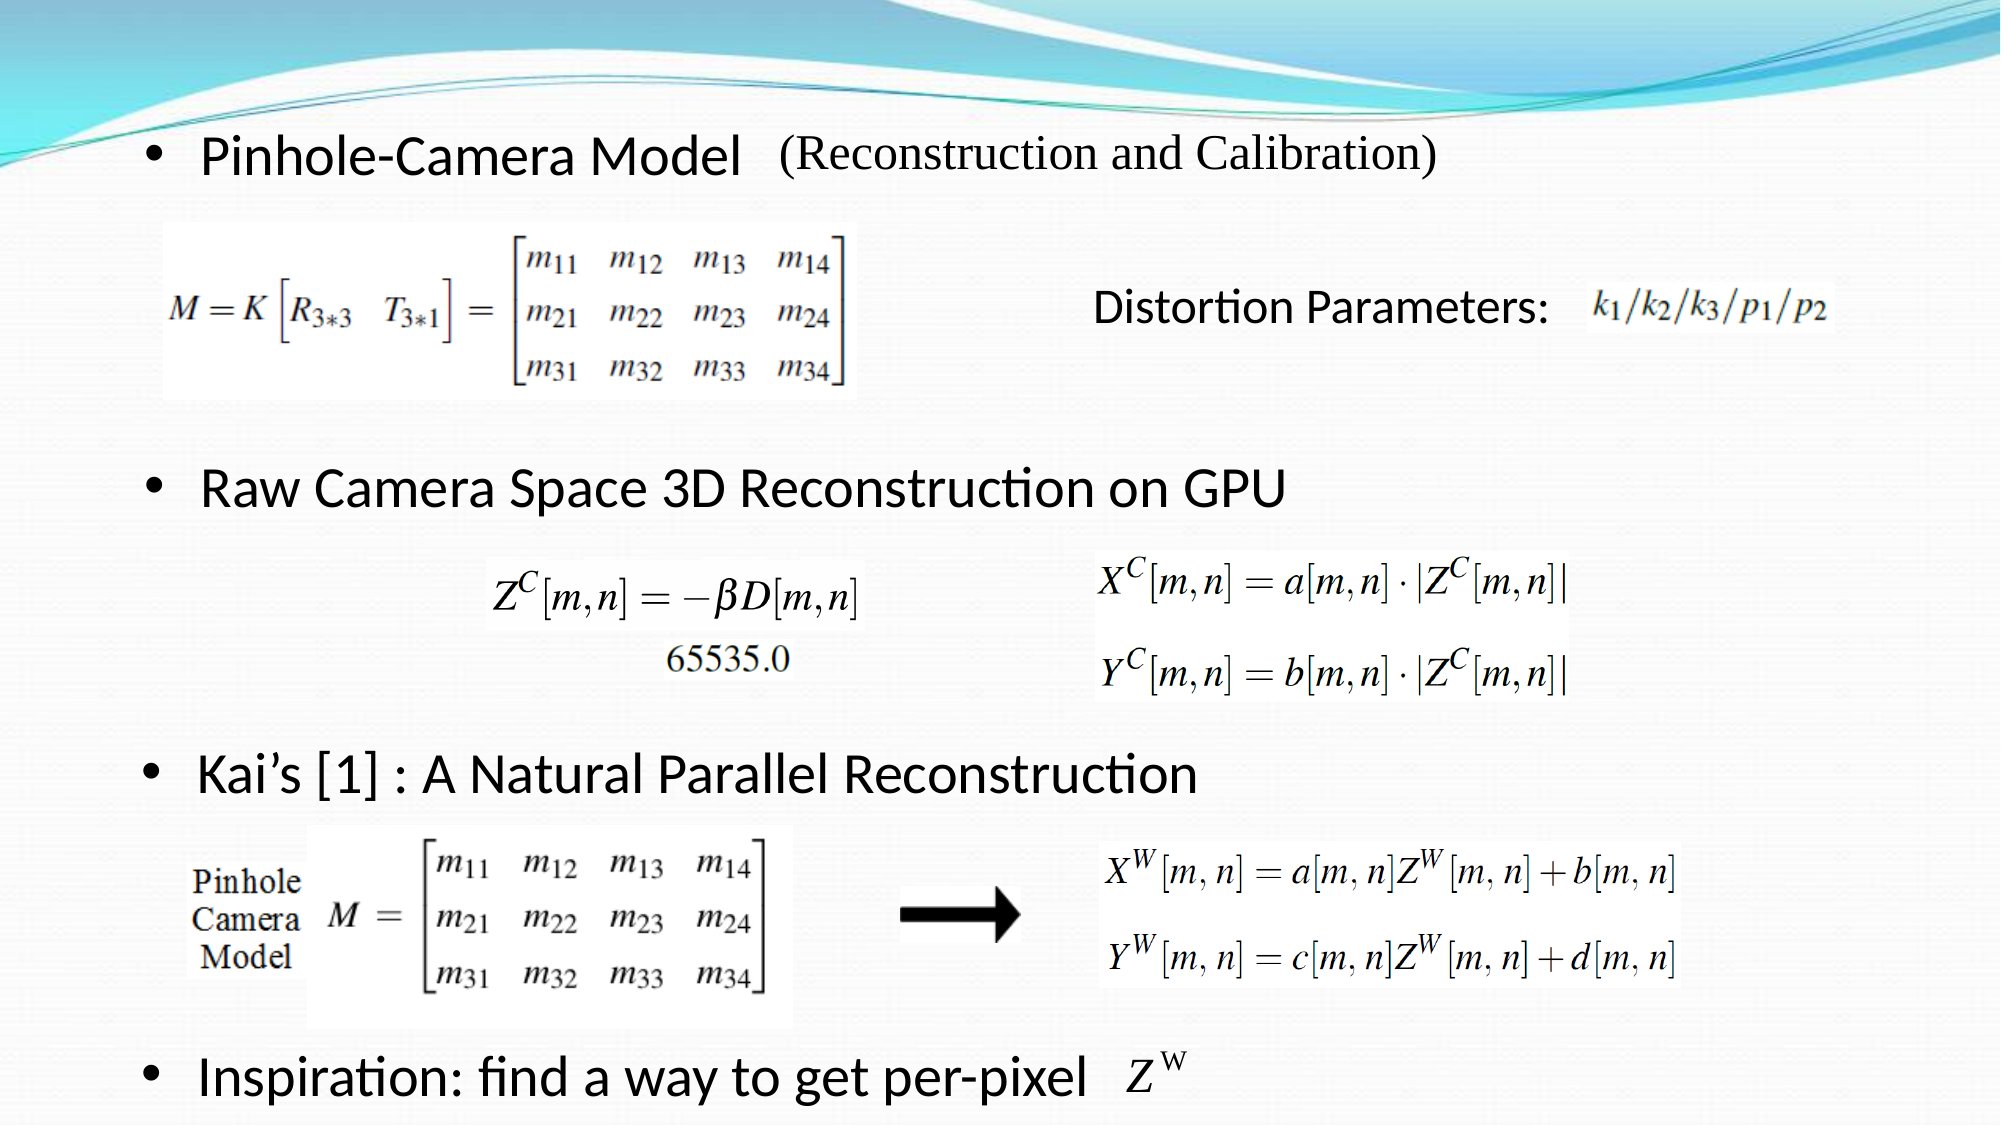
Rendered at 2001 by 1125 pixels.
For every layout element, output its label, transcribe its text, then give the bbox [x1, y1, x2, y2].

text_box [1117, 1039, 1196, 1101]
text_box Pinhole-Camera Model [129, 109, 770, 207]
text_box (Reconstruction and Calibration) [764, 112, 1470, 188]
text_box Kai’s [1] : A Natural Parallel Reconstruction [126, 727, 1927, 849]
picture [0, 0, 2001, 1125]
text_box Raw Camera Space 3D Reconstruction on GPU [129, 442, 1470, 539]
text_box Inspiration: find a way to get per-pixel [126, 1030, 1141, 1125]
text_box Distortion Parameters: [1078, 265, 1572, 344]
